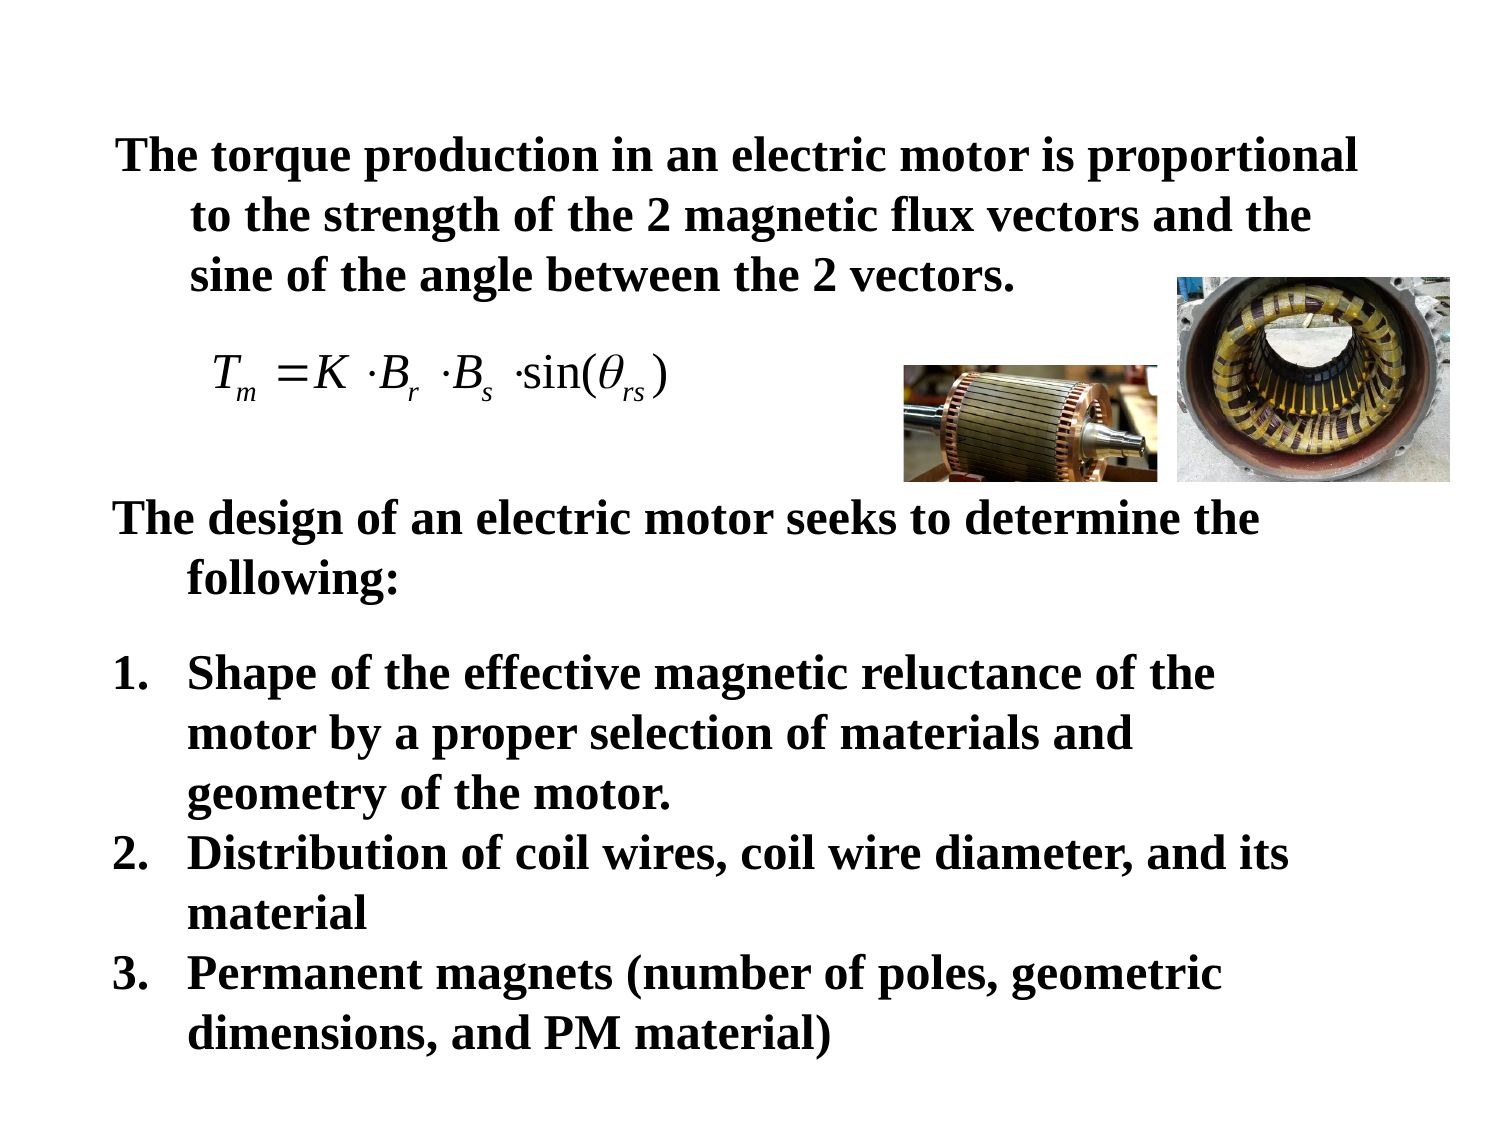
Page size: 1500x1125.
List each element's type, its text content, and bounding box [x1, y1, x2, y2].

text_box The torque production in an electric motor is proportional to the strength of the 2 magnetic flux vectors and the sine of the angle between the 2 vectors. [100, 113, 1412, 309]
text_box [206, 337, 678, 414]
picture [903, 364, 1158, 483]
text_box The design of an electric motor seeks to determine the following: Shape of the effective magnetic reluctance of the motor by a proper selection of materials and geometry of the motor. Distribution of coil wires, coil wire diameter, and its material Permanent magnets (number of poles, geometric dimensions, and PM material) [97, 476, 1314, 1067]
picture [1177, 277, 1451, 483]
